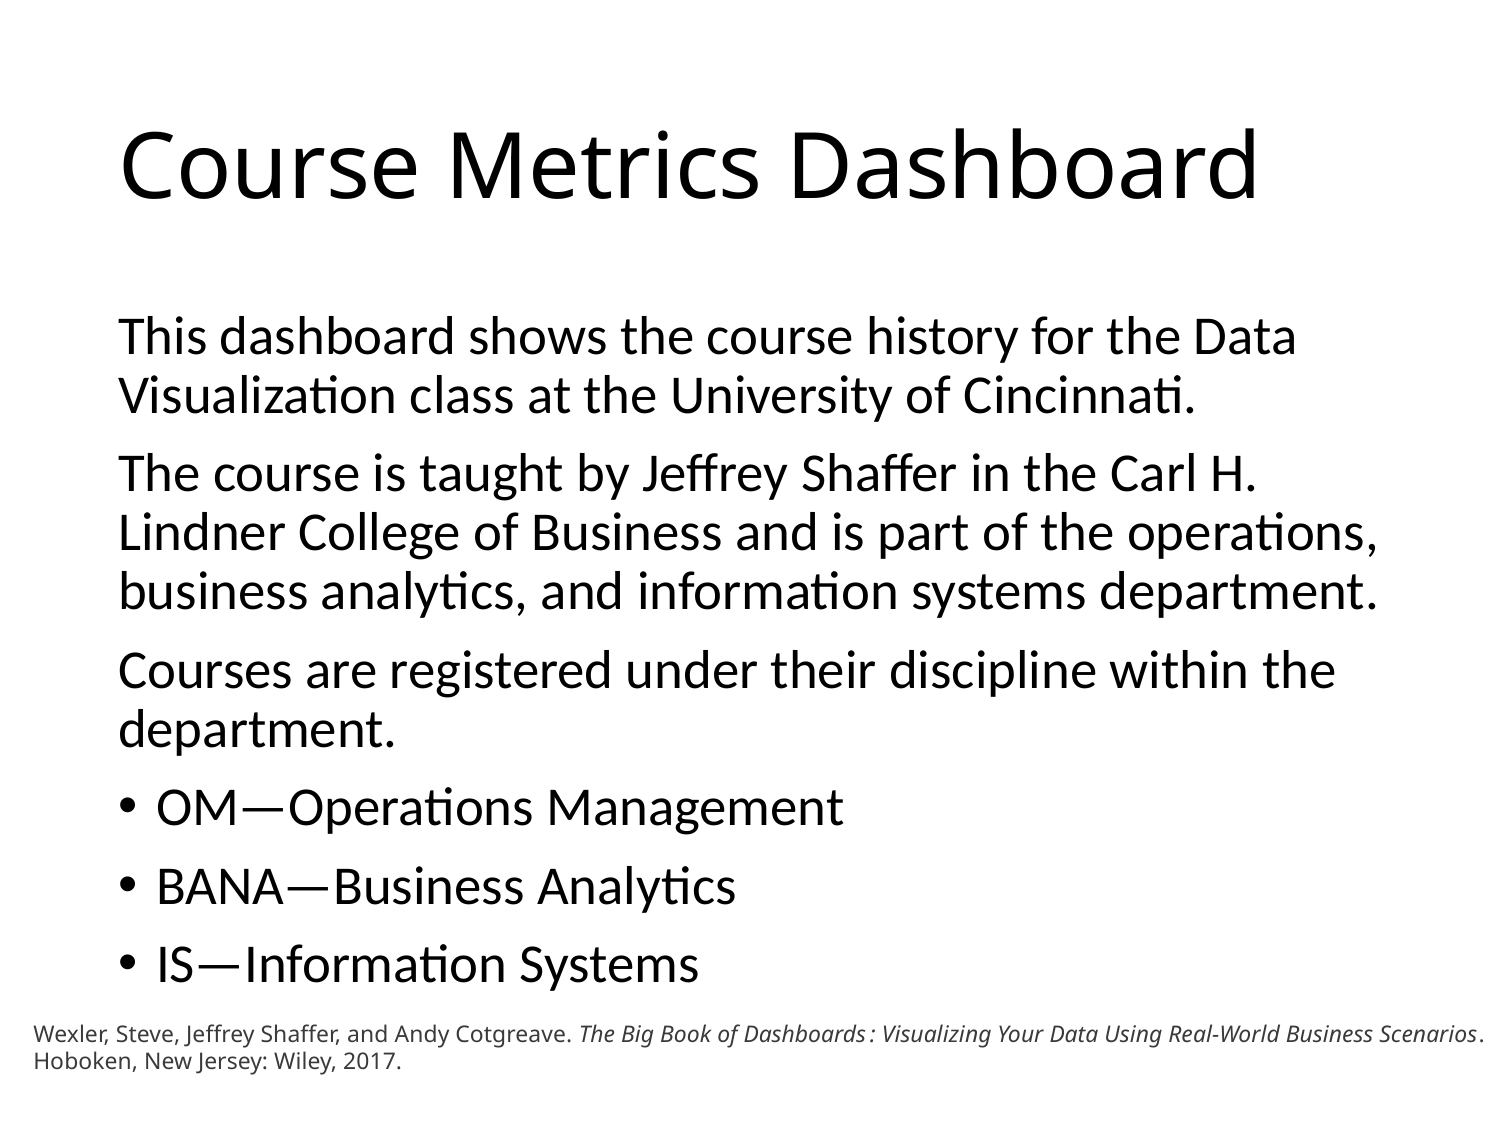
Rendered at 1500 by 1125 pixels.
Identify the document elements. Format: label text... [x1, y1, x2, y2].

list This dashboard shows the course history for the Data Visualization class at the University of Cincinnati. The course is taught by Jeffrey Shaffer in the Carl H. Lindner College of Business and is part of the operations, business analytics, and information systems department. Courses are registered under their discipline within the department. OM—Operations Management BANA—Business Analytics IS—Information Systems [103, 299, 1397, 1012]
title Course Metrics Dashboard [103, 59, 1397, 278]
text_box Wexler, Steve, Jeffrey Shaffer, and Andy Cotgreave. The Big Book of Dashboards : Visualizing Your Data Using Real-World Business Scenarios. Hoboken, New Jersey: Wiley, 2017. [18, 1012, 1500, 1082]
